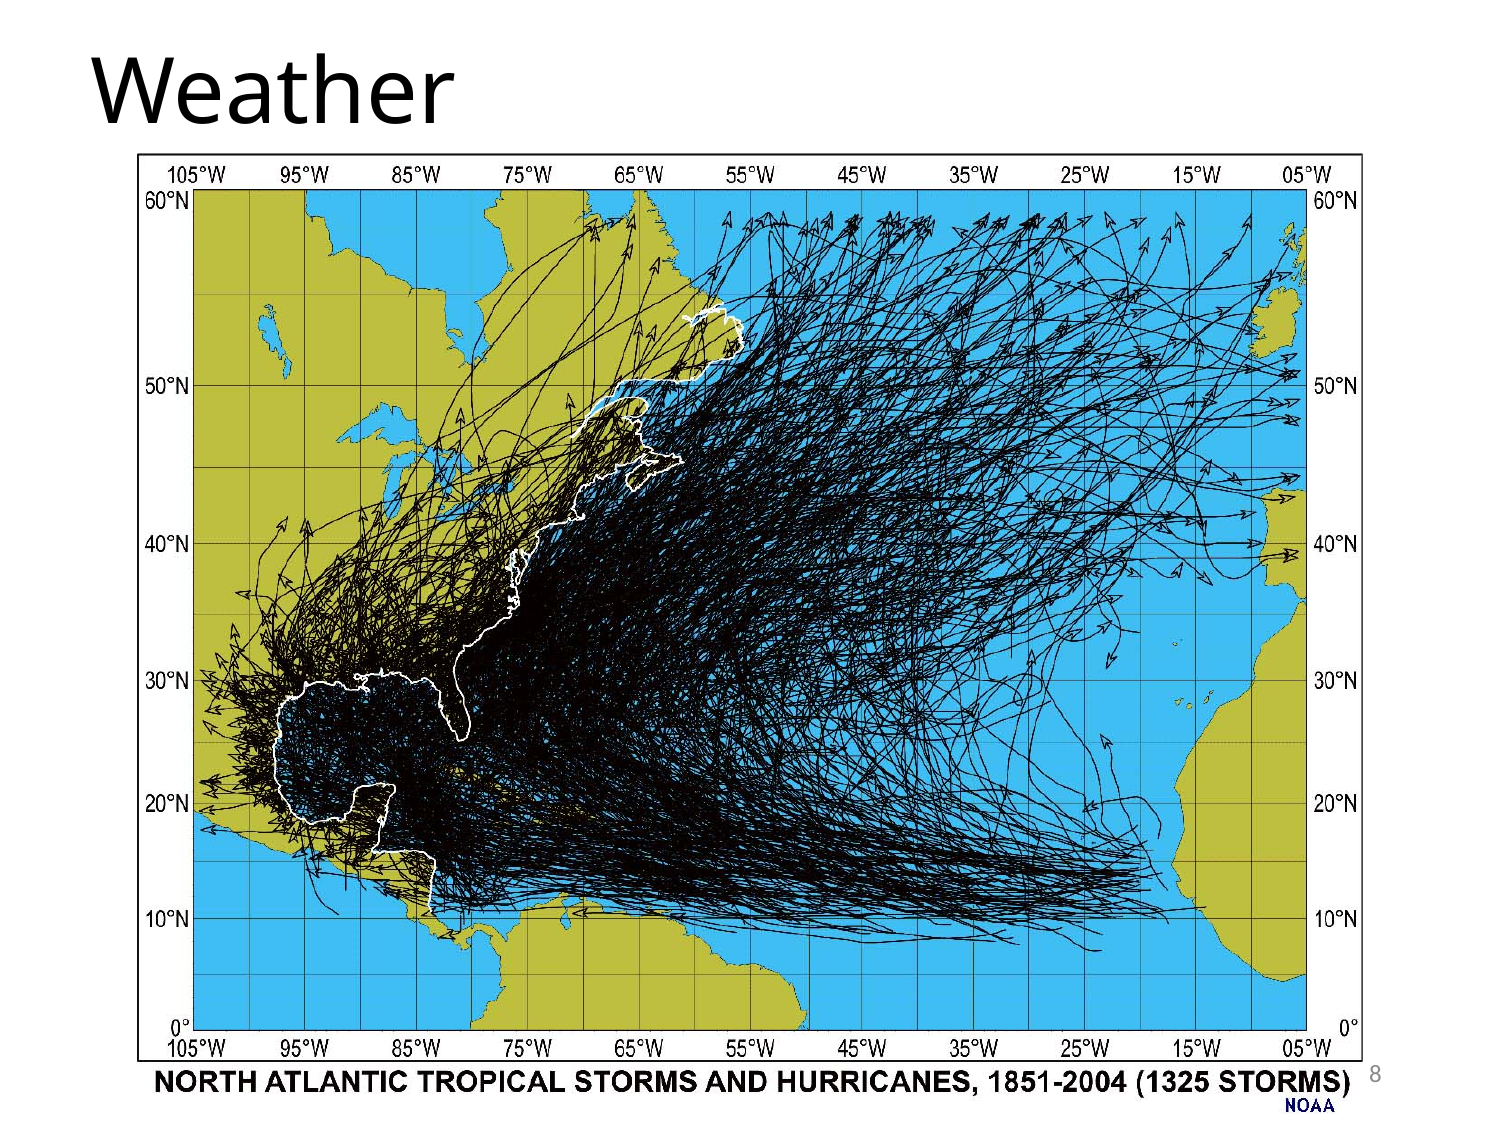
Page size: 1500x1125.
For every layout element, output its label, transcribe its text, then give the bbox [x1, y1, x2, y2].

title Weather [75, 0, 1425, 188]
slide_number 8 [1363, 1042, 1397, 1103]
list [137, 153, 1363, 1114]
